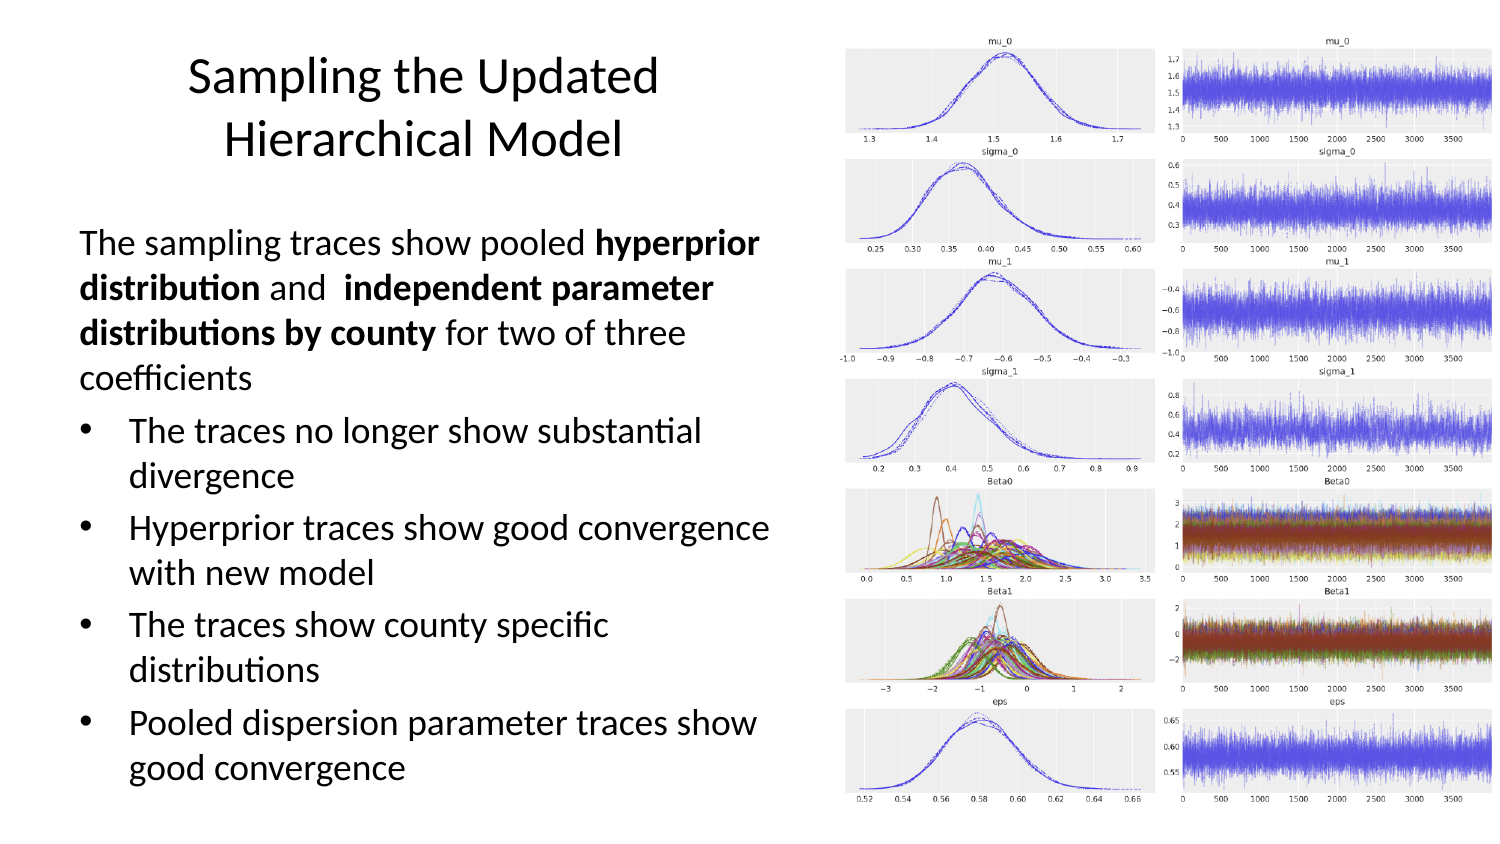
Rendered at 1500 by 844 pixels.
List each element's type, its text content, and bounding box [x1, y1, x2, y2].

title Sampling the Updated Hierarchical Model [75, 33, 774, 175]
picture [840, 33, 1500, 811]
